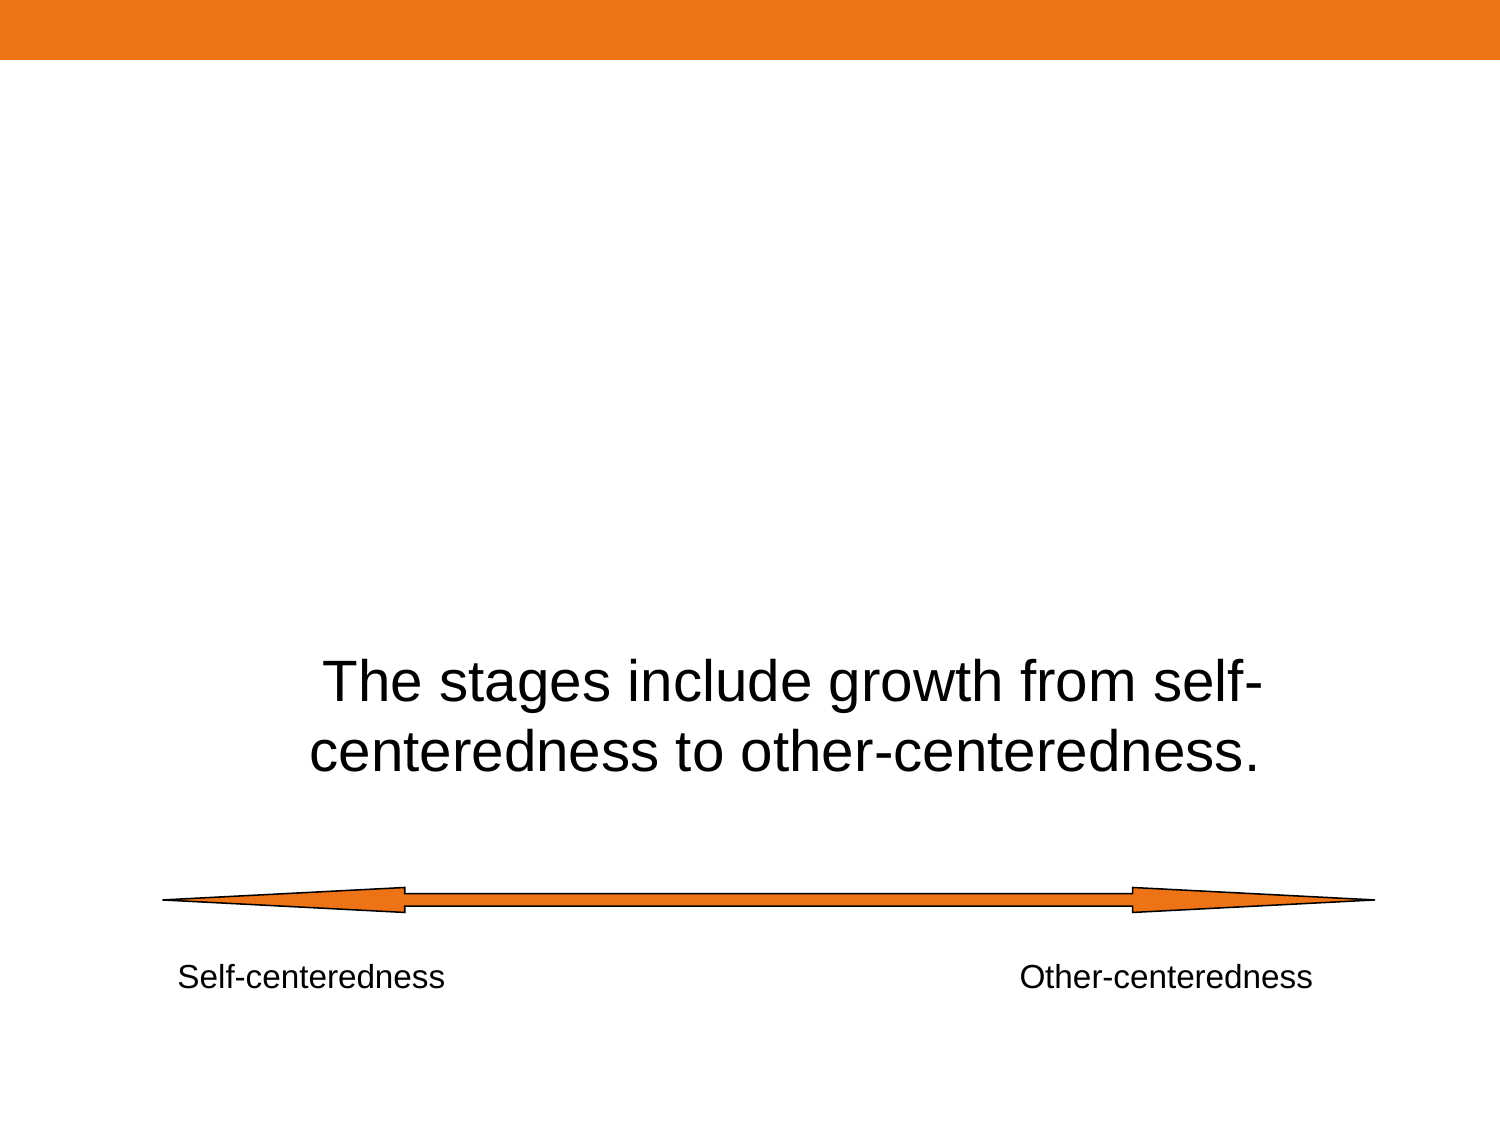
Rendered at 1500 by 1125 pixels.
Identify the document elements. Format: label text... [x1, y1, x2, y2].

text_box [162, 887, 1375, 913]
text_box The stages include growth from self-centeredness to other-centeredness. Self-centeredness Other-centeredness [162, 437, 1425, 1003]
